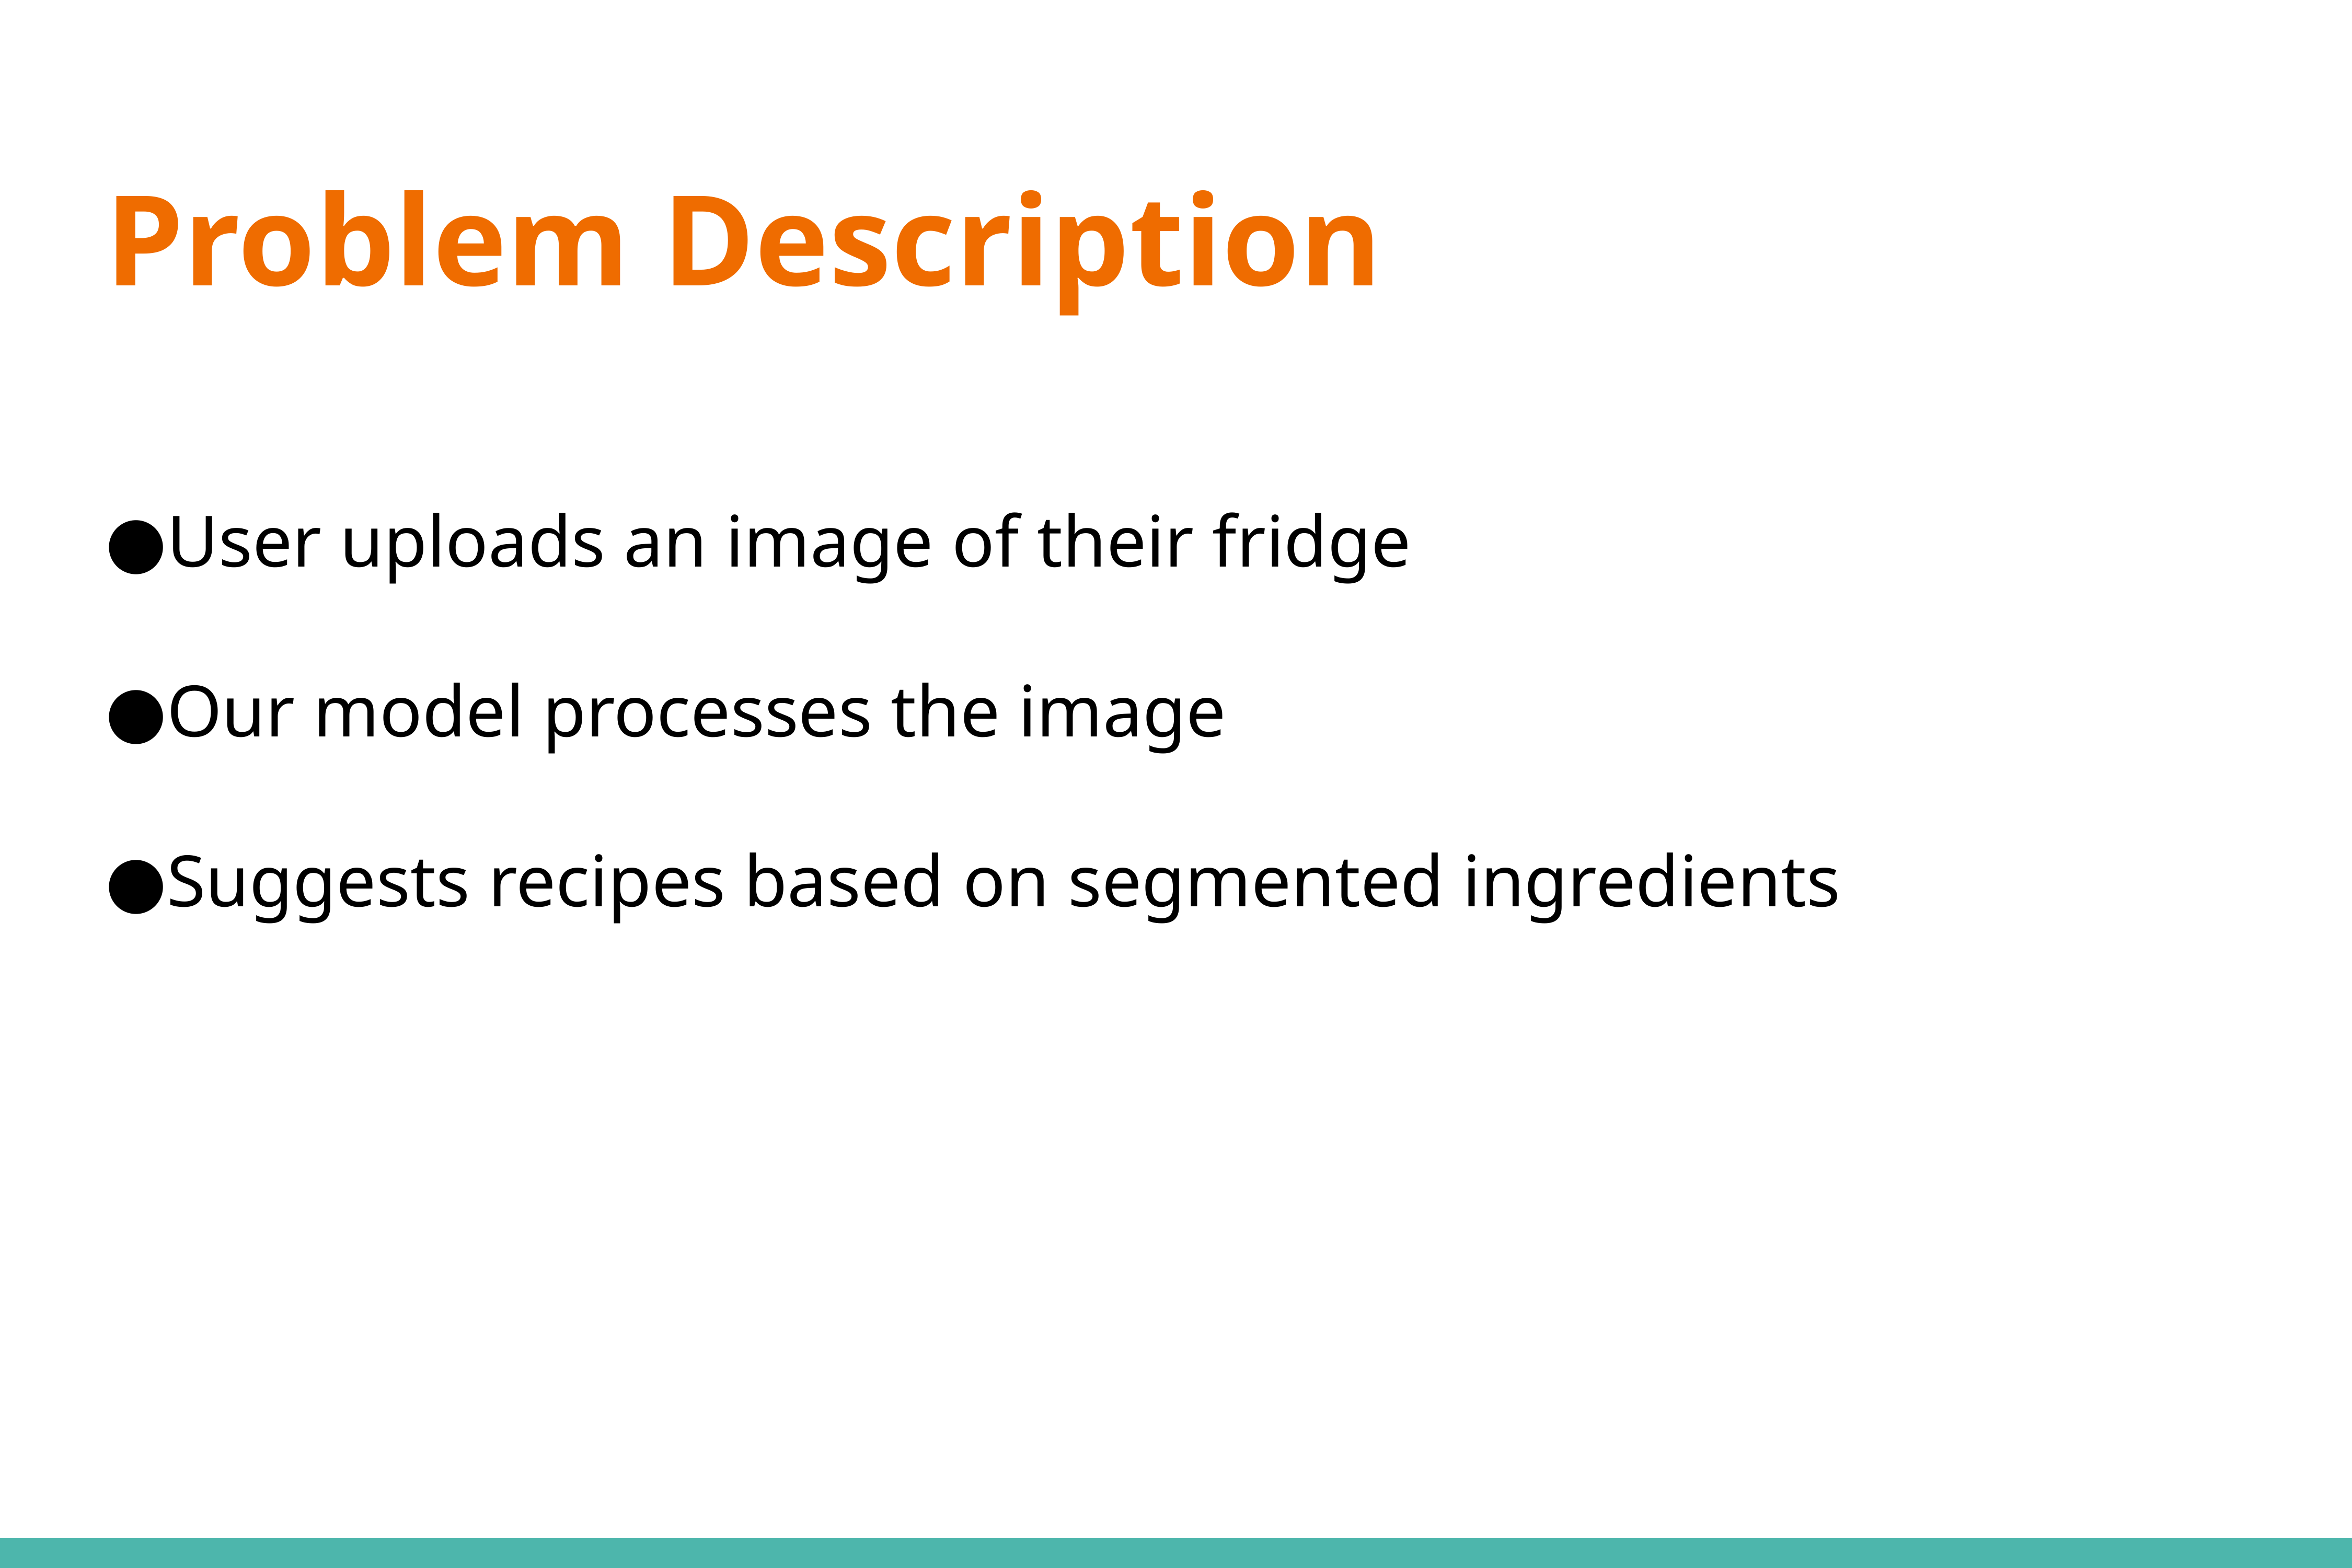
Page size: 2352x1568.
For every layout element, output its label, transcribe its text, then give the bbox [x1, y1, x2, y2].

list User uploads an image of their fridge Our model processes the image Suggests recipes based on segmented ingredients [80, 386, 2272, 1393]
title Problem Description [80, 135, 2272, 352]
